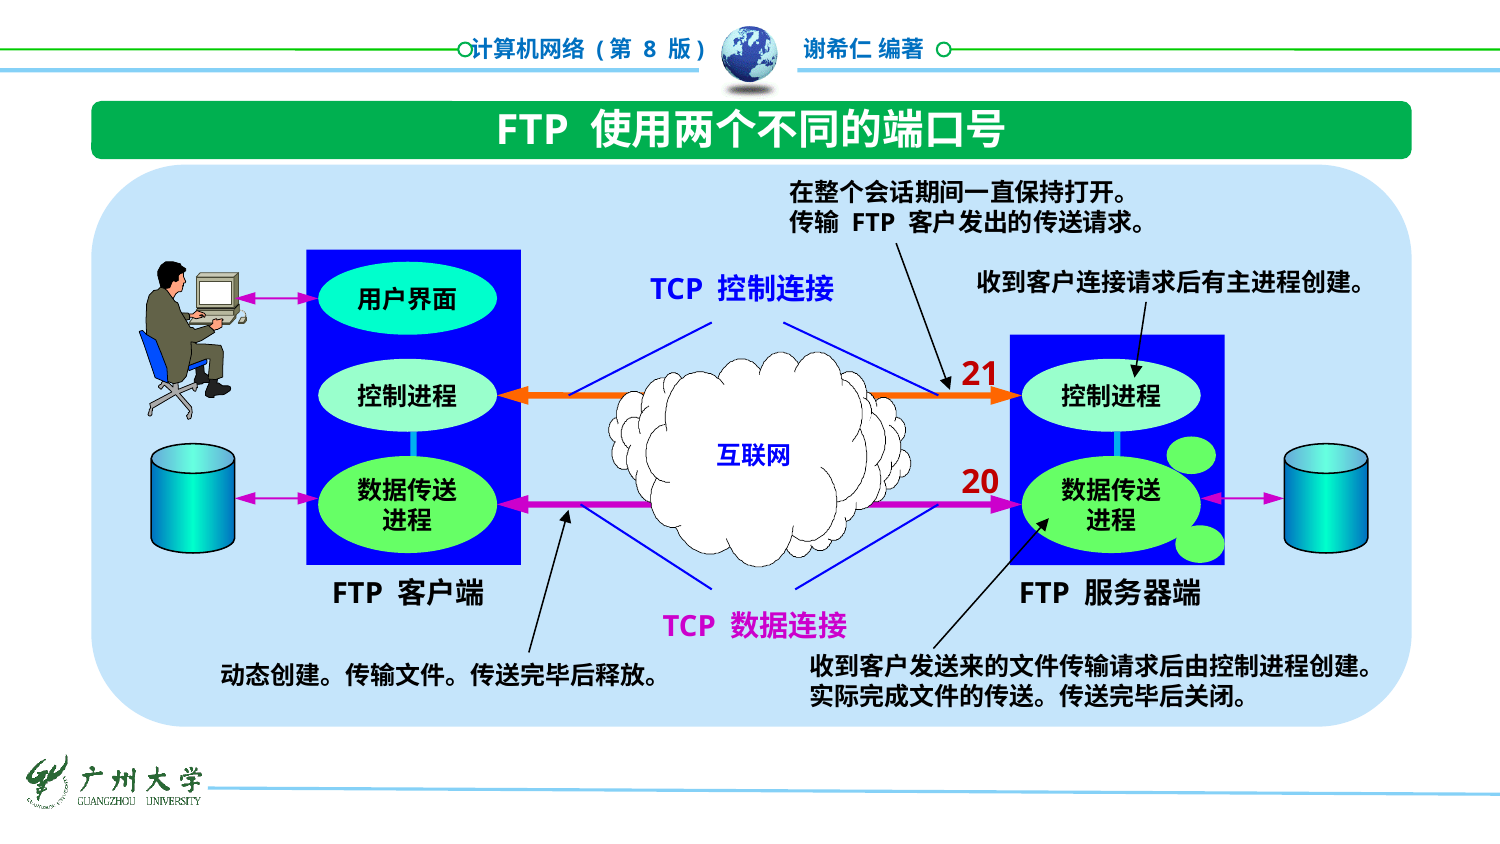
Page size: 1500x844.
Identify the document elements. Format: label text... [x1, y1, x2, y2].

picture [719, 24, 779, 95]
text_box [91, 100, 480, 160]
text_box [89, 162, 1414, 729]
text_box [794, 517, 1401, 720]
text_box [139, 249, 1369, 651]
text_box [961, 258, 1389, 378]
picture [26, 754, 202, 809]
text_box FTP 使用两个不同的端口号 [480, 95, 1023, 161]
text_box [205, 509, 680, 699]
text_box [774, 168, 1168, 390]
text_box [1023, 101, 1412, 160]
